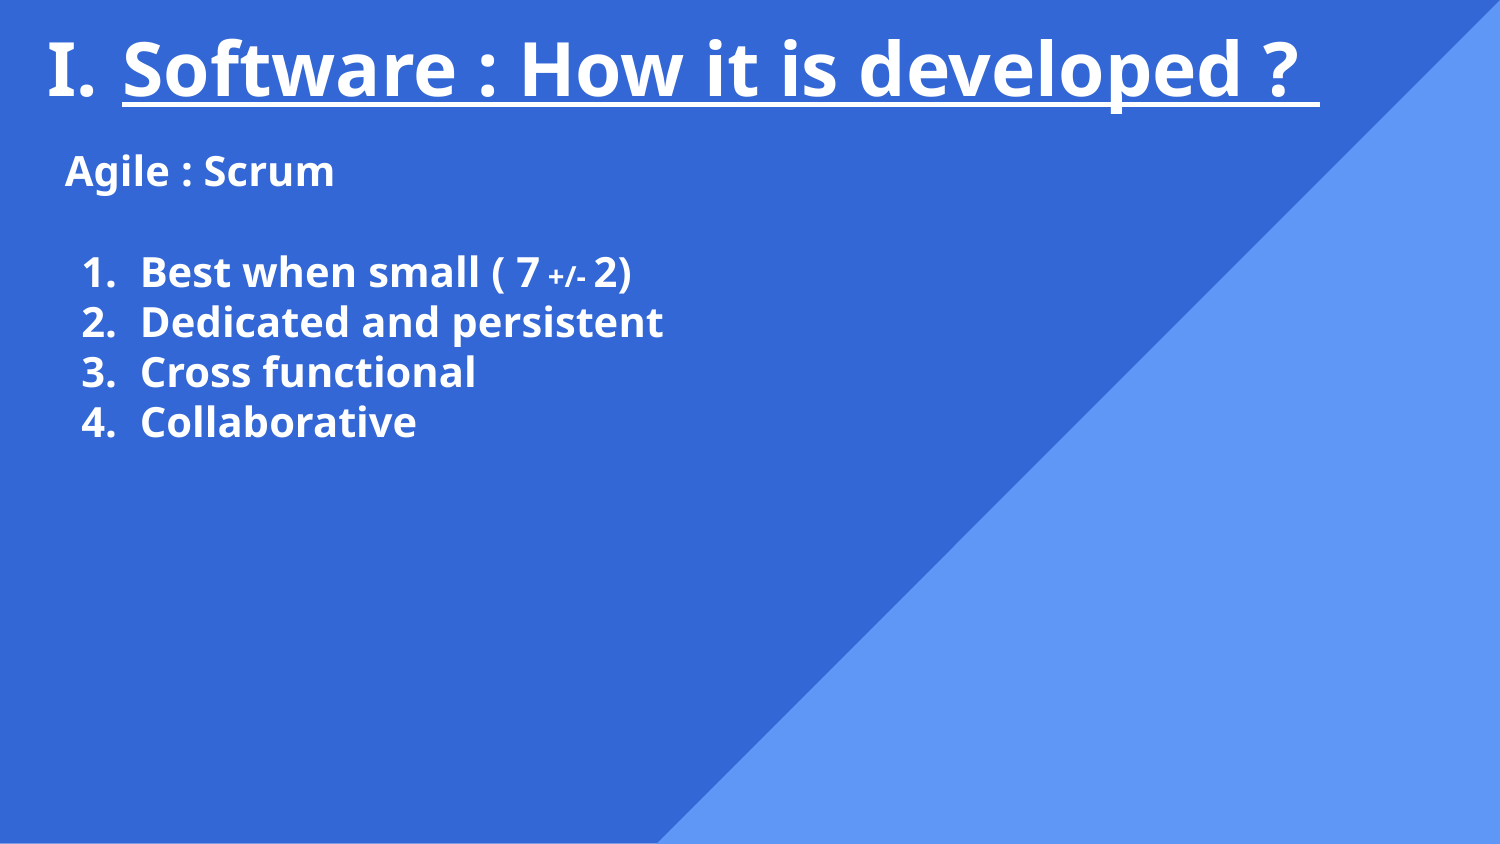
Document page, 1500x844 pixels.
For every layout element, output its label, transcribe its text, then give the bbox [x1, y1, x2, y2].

text_box Software : How it is developed ? [32, 5, 1441, 131]
text_box Agile : Scrum Best when small ( 7 +/- 2) Dedicated and persistent Cross functional Collaborative [49, 130, 1315, 641]
